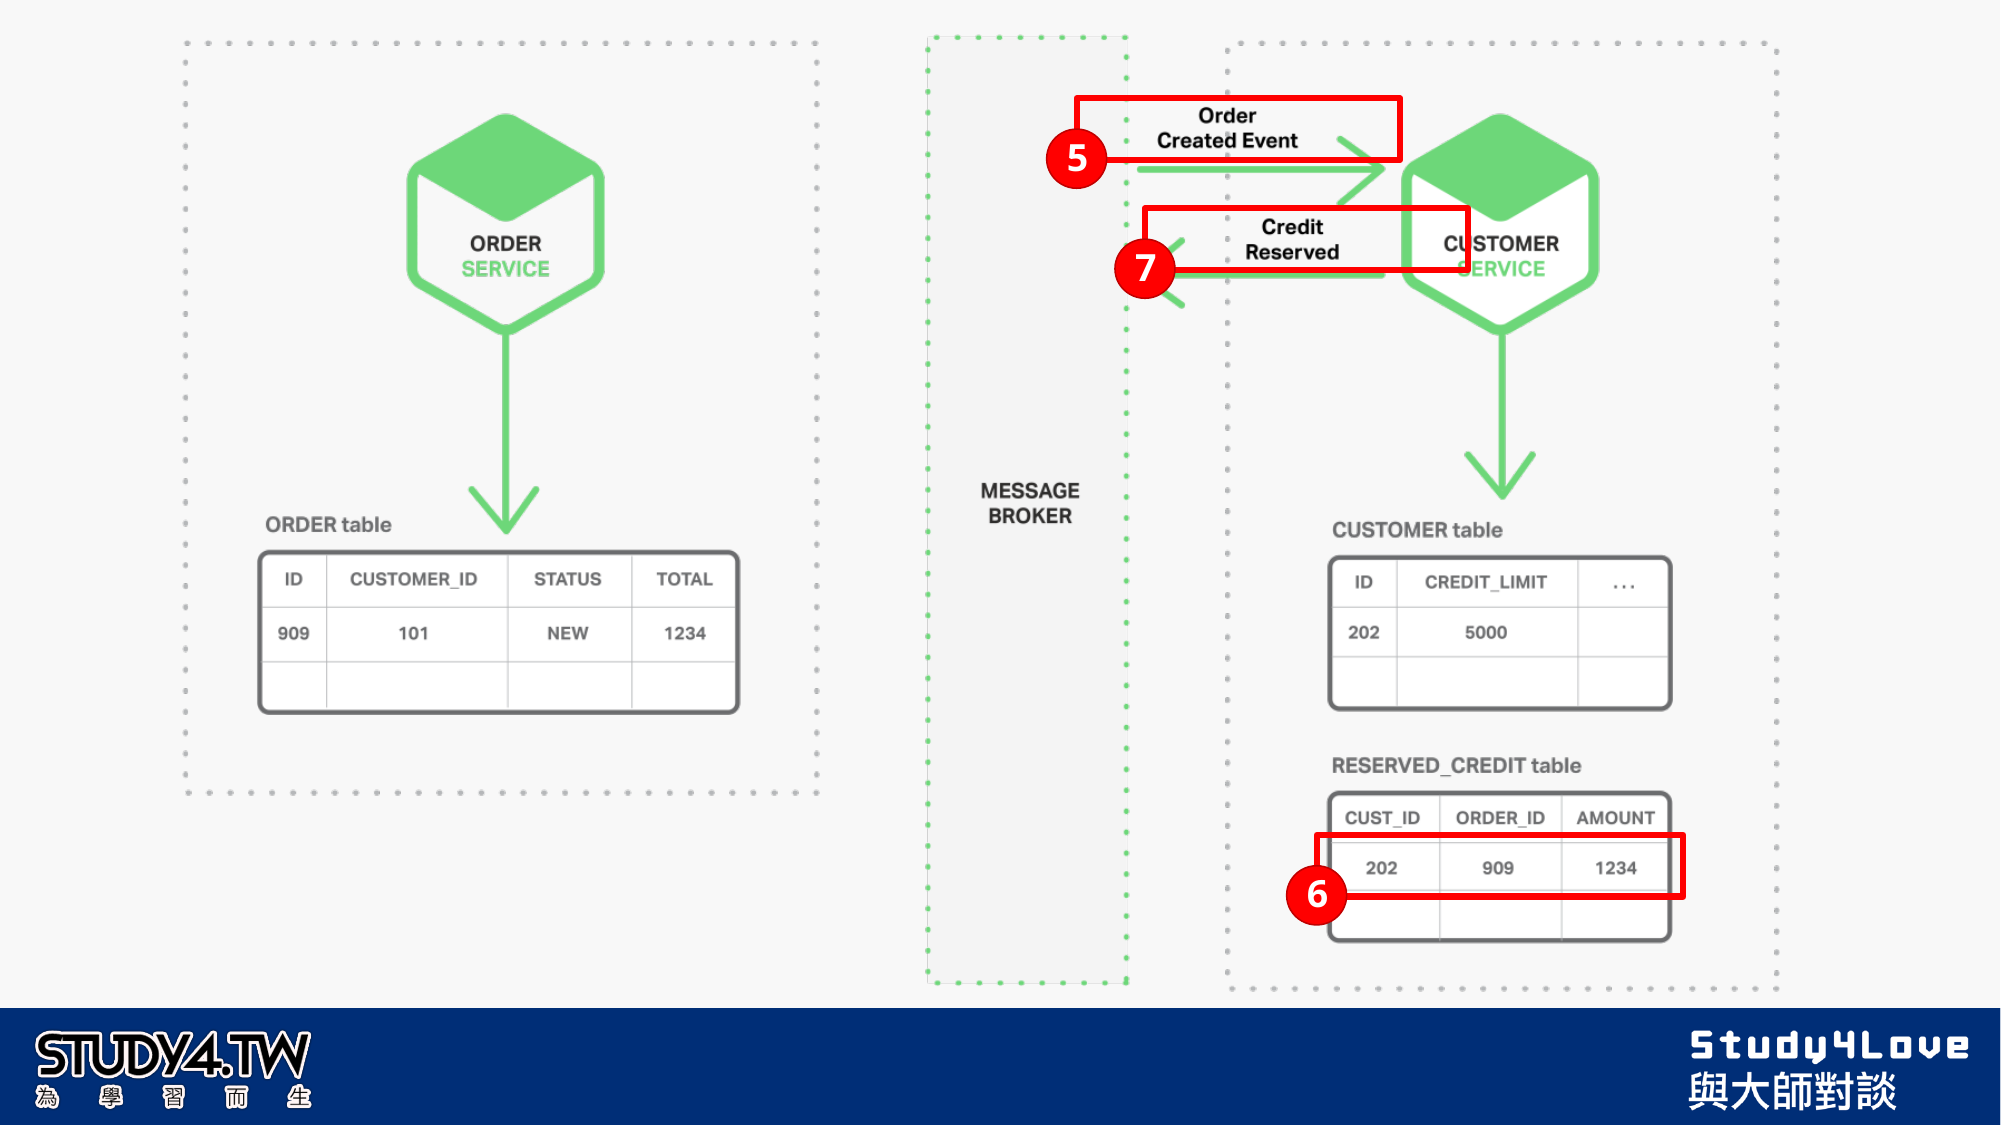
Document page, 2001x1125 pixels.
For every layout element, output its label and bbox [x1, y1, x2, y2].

text_box [1276, 834, 1684, 945]
text_box [1104, 208, 1469, 318]
picture [138, 20, 1811, 1005]
picture [1678, 1017, 1975, 1121]
text_box [1036, 98, 1401, 208]
picture [25, 1018, 322, 1115]
